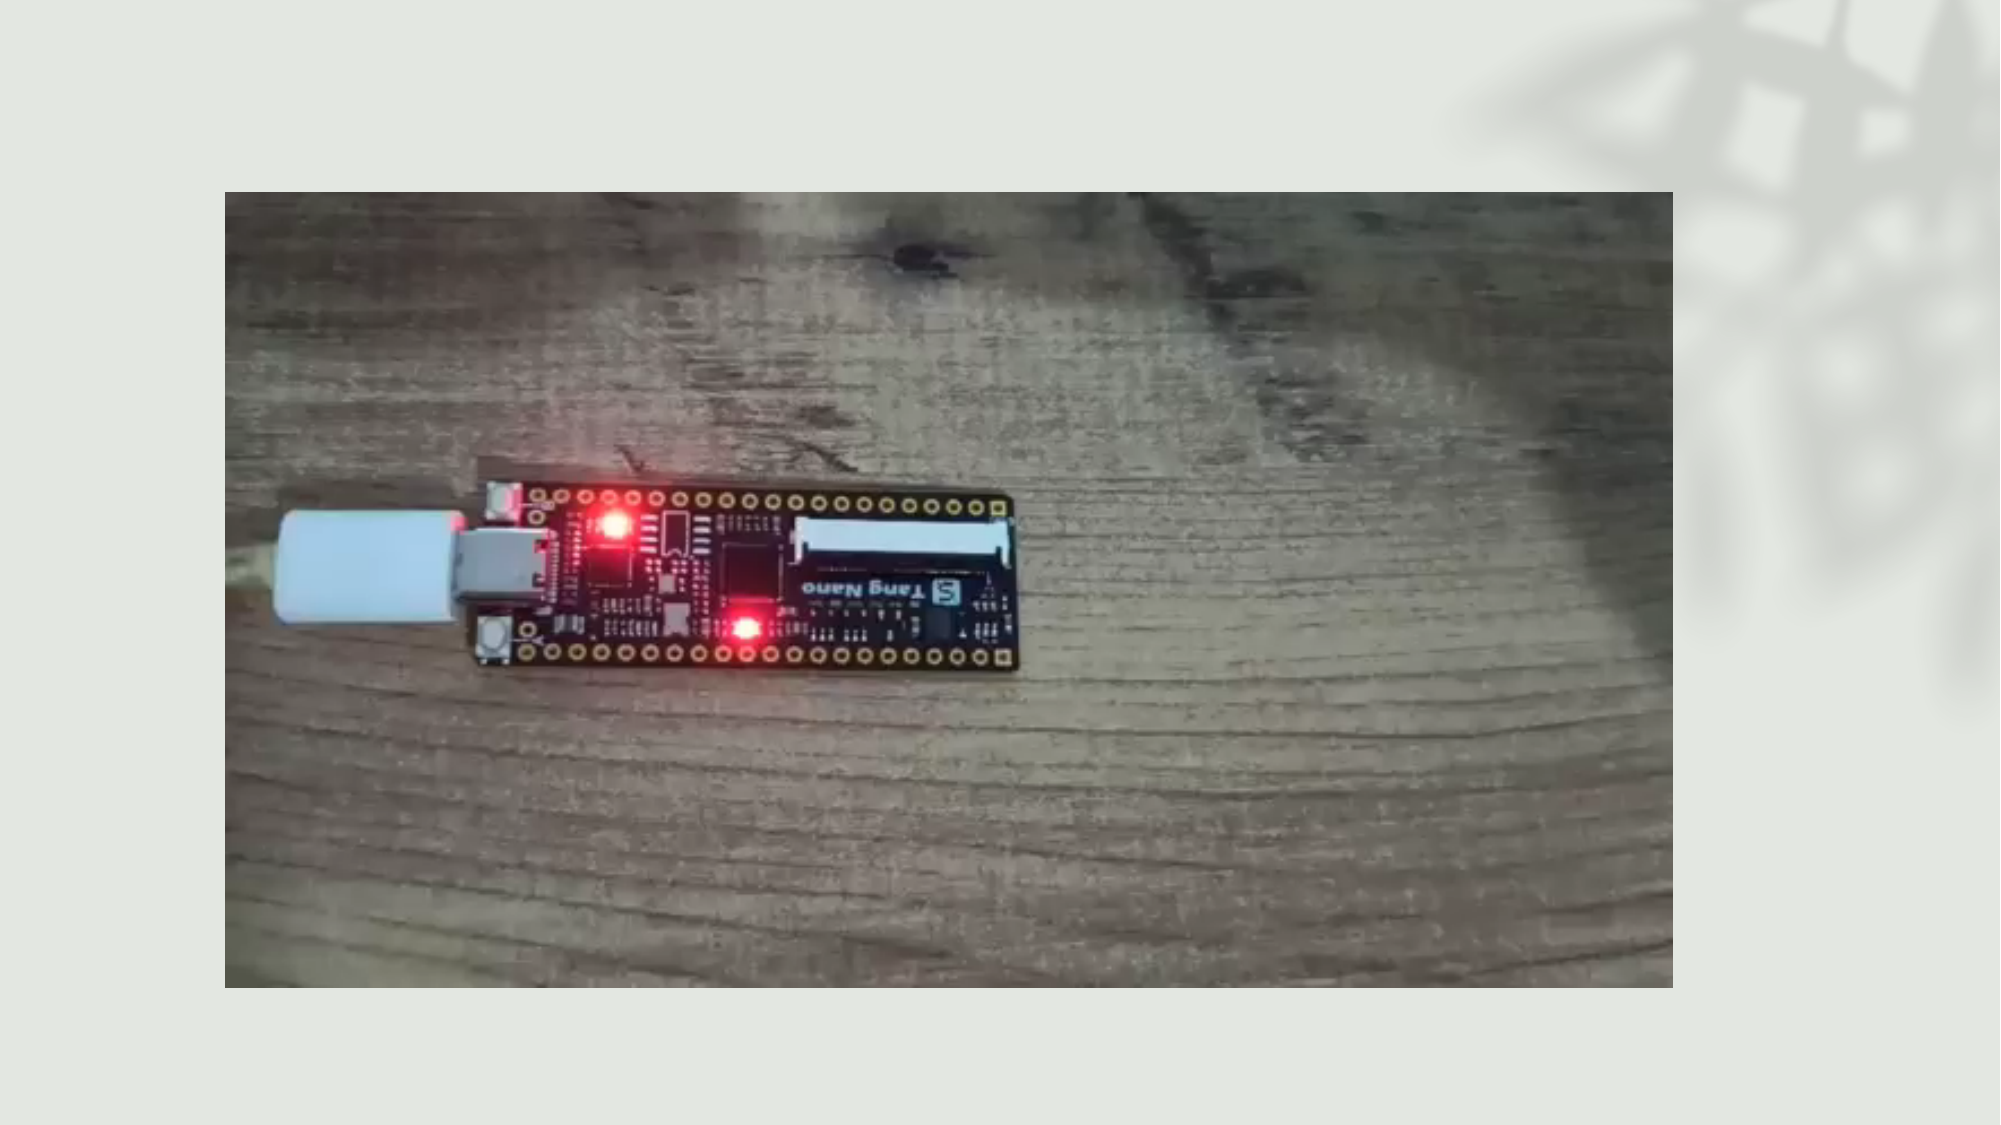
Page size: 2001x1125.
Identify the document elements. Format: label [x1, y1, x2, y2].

list [224, 191, 1674, 989]
